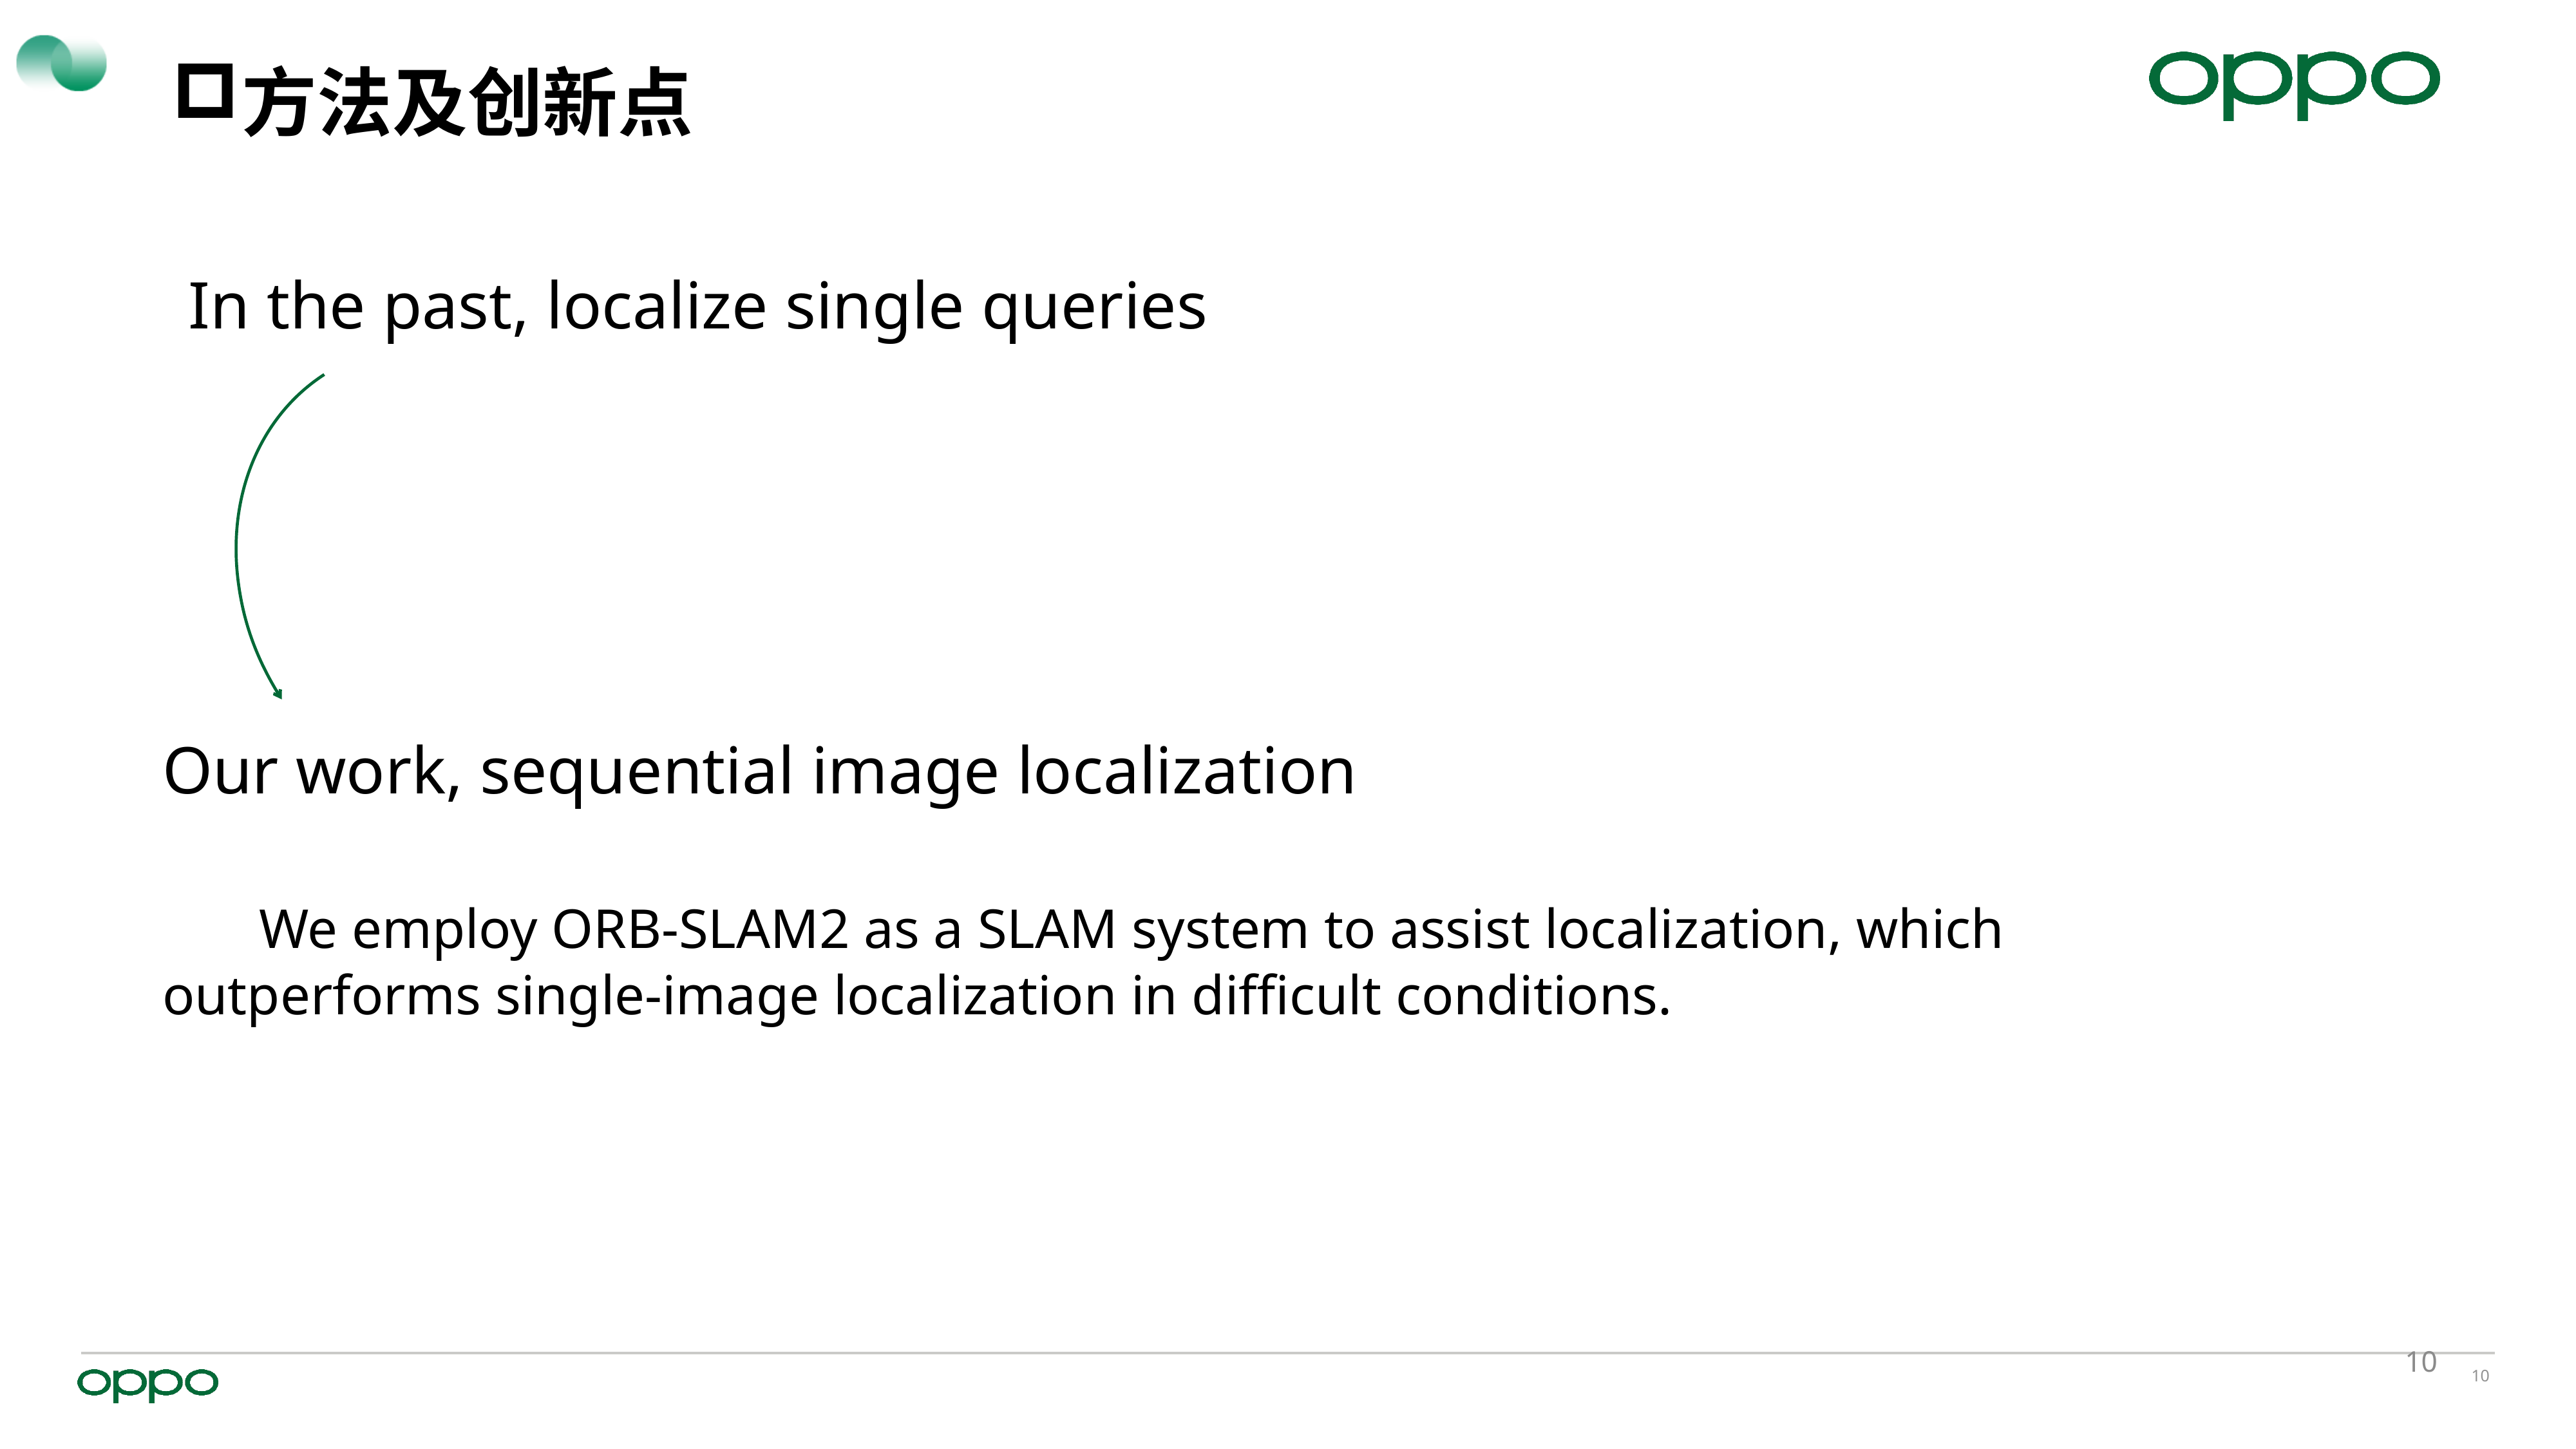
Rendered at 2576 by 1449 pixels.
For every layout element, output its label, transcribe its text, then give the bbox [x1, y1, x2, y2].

text_box 方法及创新点 [111, 5, 753, 151]
picture [2149, 52, 2440, 121]
text_box In the past, localize single queries [153, 260, 1244, 346]
text_box Our work, sequential image localization We employ ORB-SLAM2 as a SLAM system to assist localization, which outperforms single-image localization in difficult conditions. [153, 724, 2315, 1030]
text_box [234, 373, 460, 700]
picture [77, 1369, 218, 1403]
picture [11, 31, 113, 97]
